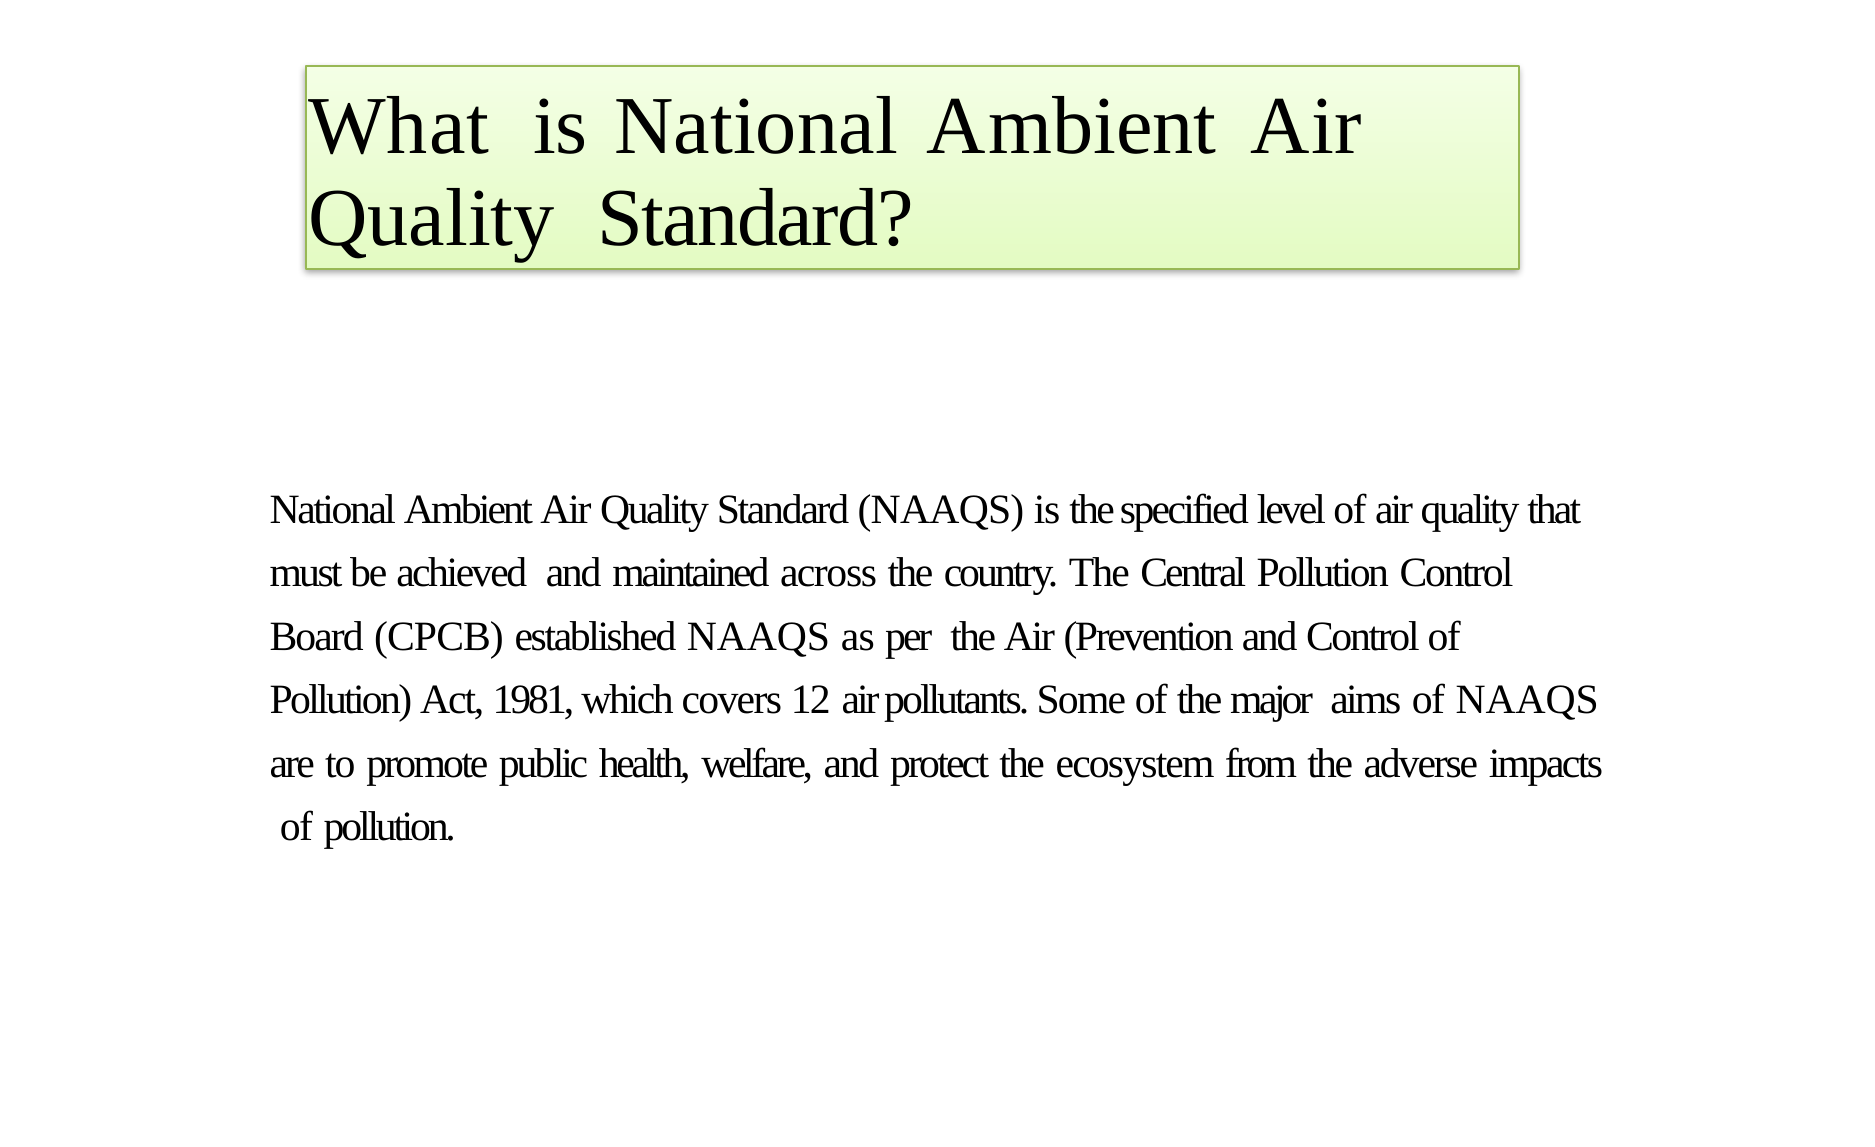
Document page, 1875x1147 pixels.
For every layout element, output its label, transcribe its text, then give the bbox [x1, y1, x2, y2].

text_box National Ambient Air Quality Standard (NAAQS) is the specified level of air quality that must be achieved and maintained across the country. The Central Pollution Control Board (CPCB) established NAAQS as per the Air (Prevention and Control of Pollution) Act, 1981, which covers 12 air pollutants. Some of the major aims of NAAQS are to promote public health, welfare, and protect the ecosystem from the adverse impacts of pollution. [267, 467, 1606, 850]
title What is National Ambient Air Quality Standard? [305, 65, 1520, 270]
